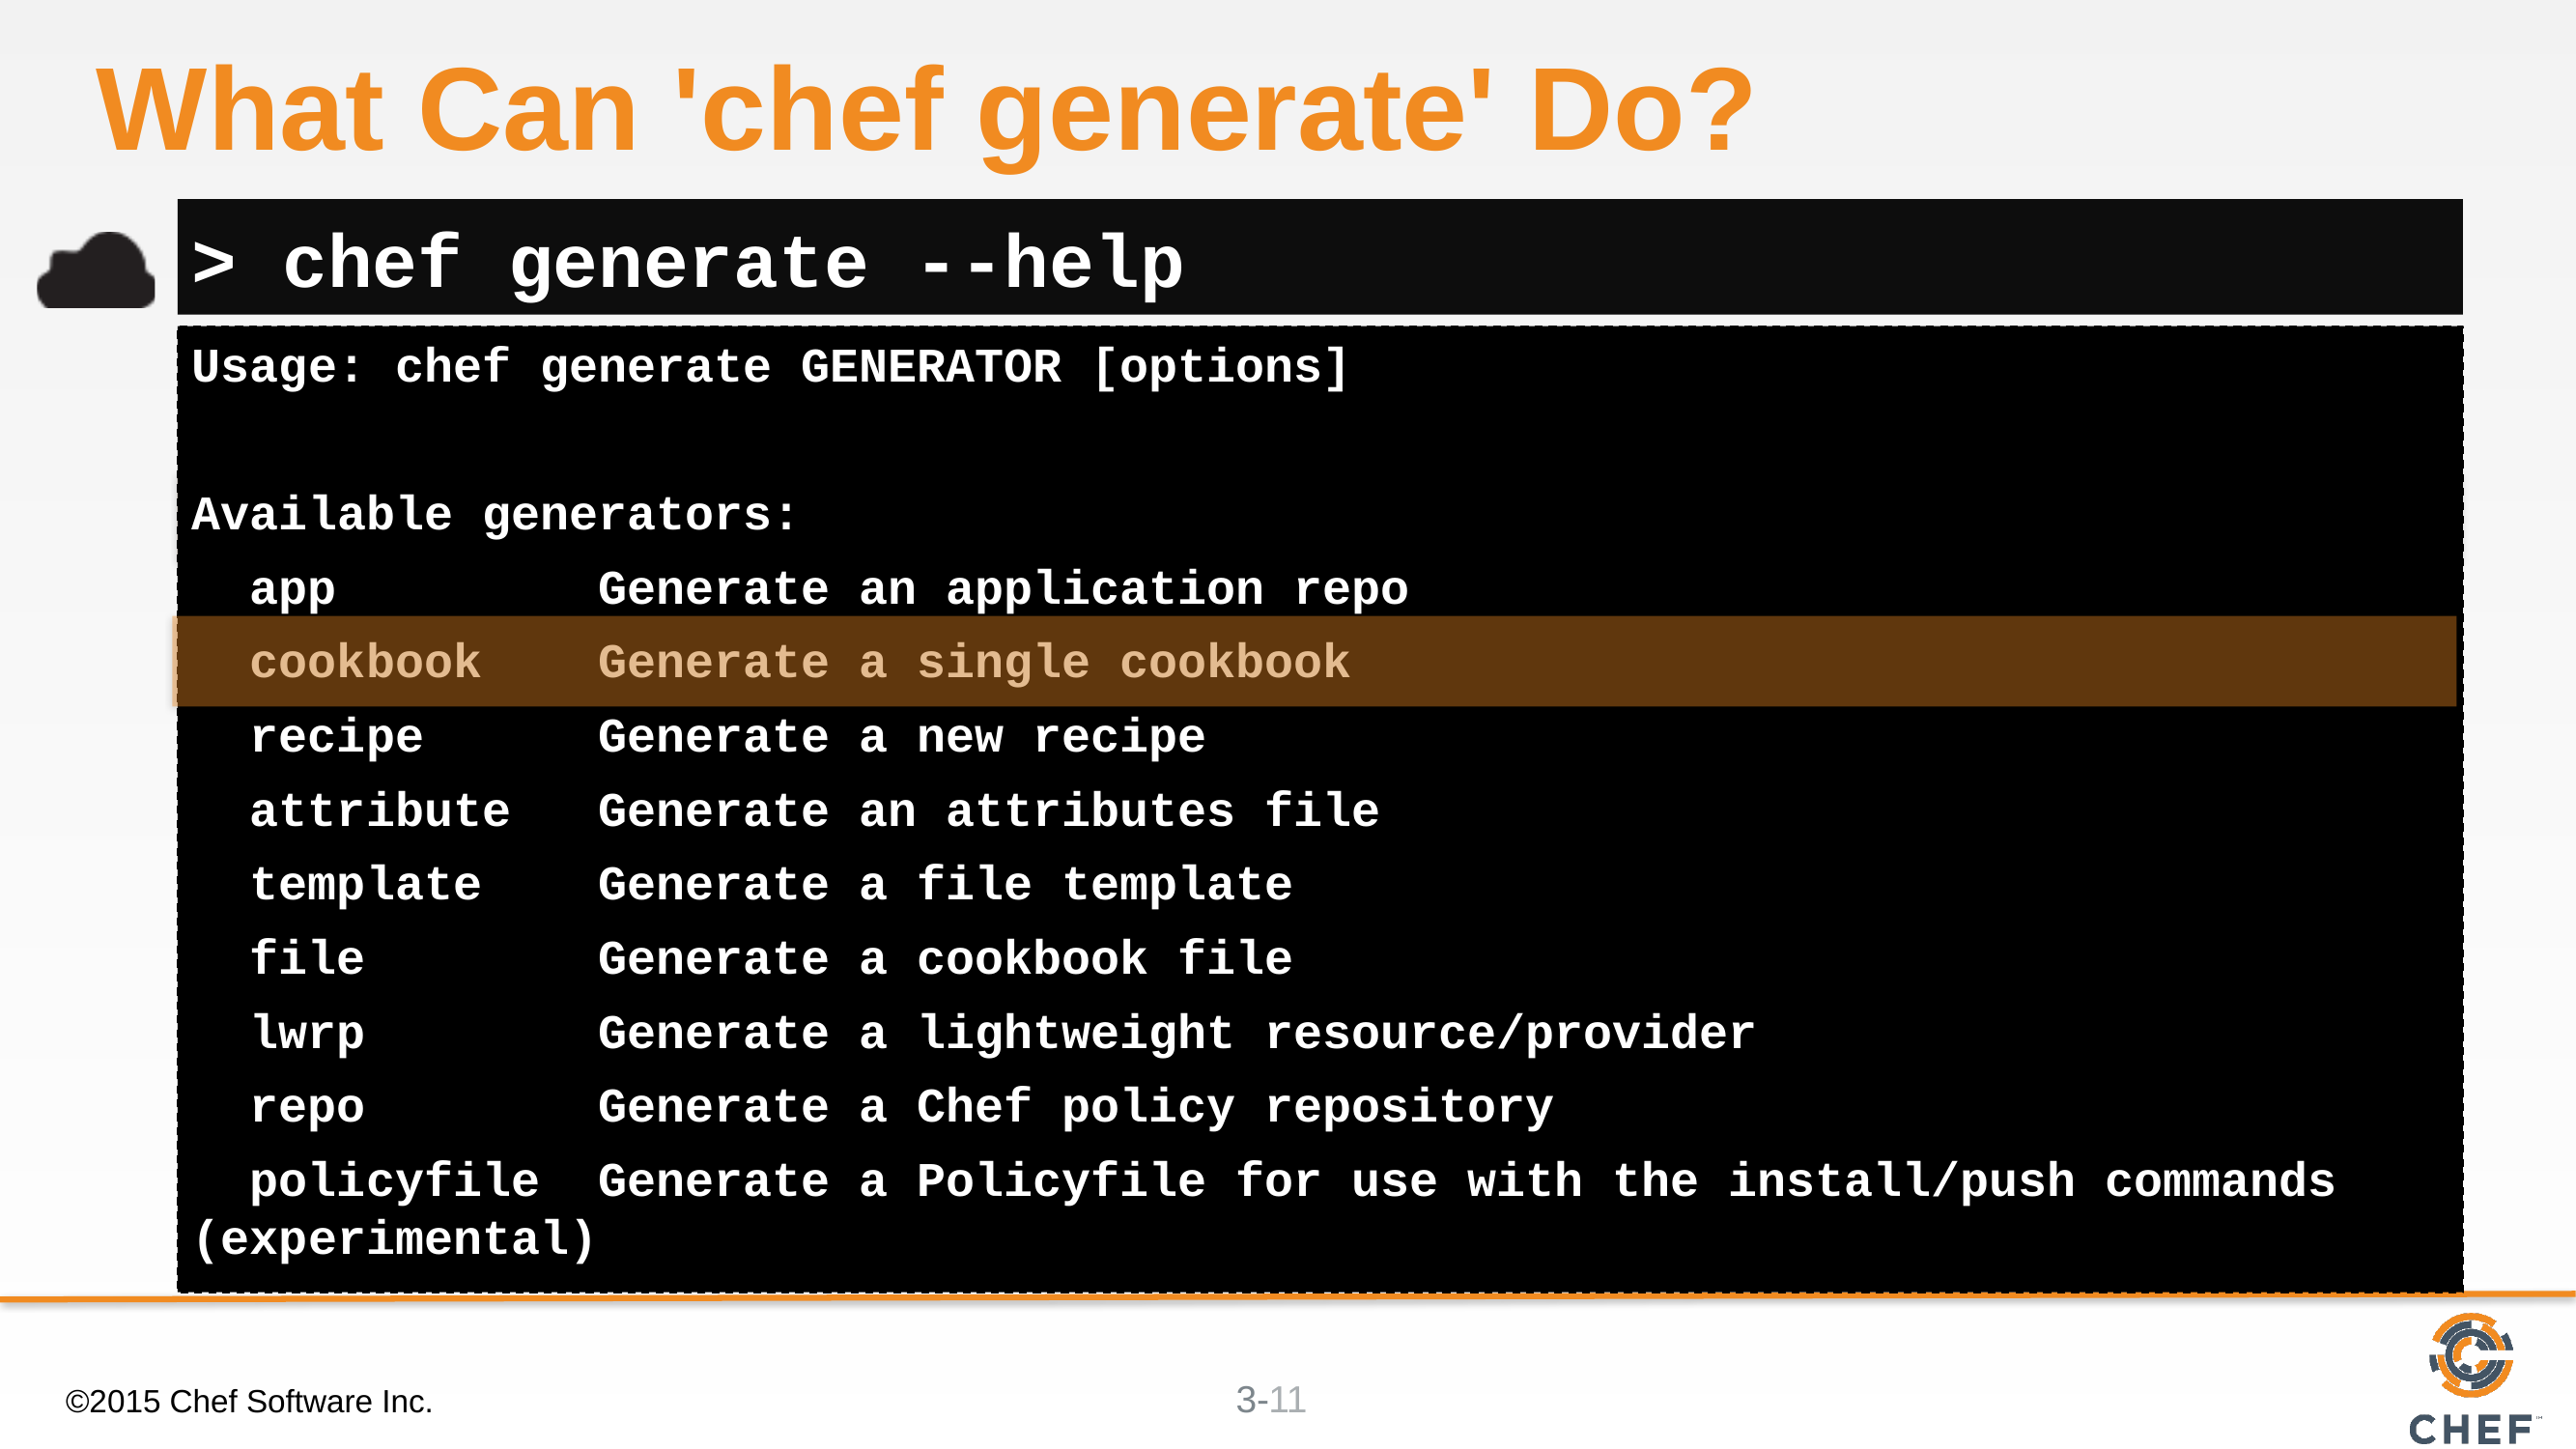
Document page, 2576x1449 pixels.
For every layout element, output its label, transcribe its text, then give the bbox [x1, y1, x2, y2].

slide_number 11 [998, 1359, 1578, 1437]
title What Can 'chef generate' Do? [96, 48, 2463, 180]
list Usage: chef generate GENERATOR [options] Available generators: app Generate an application repo cookbook Generate a single cookbook recipe Generate a new recipe attribute Generate an attributes file template Generate a file template file Generate a cookbook file lwrp Generate a lightweight resource/provider repo Generate a Chef policy repository policyfile Generate a Policyfile for use with the install/push commands (experimental) [177, 326, 2464, 621]
footer ©2015 Chef Software Inc. [51, 1359, 952, 1440]
text_box [172, 615, 2457, 707]
list Usage: chef generate GENERATOR [options] Available generators: app Generate an application repo cookbook Generate a single cookbook recipe Generate a new recipe attribute Generate an attributes file template Generate a file template file Generate a cookbook file lwrp Generate a lightweight resource/provider repo Generate a Chef policy repository policyfile Generate a Policyfile for use with the install/push commands (experimental) [177, 711, 2464, 1293]
list > chef generate --help [177, 199, 2463, 315]
picture [2399, 1297, 2550, 1449]
